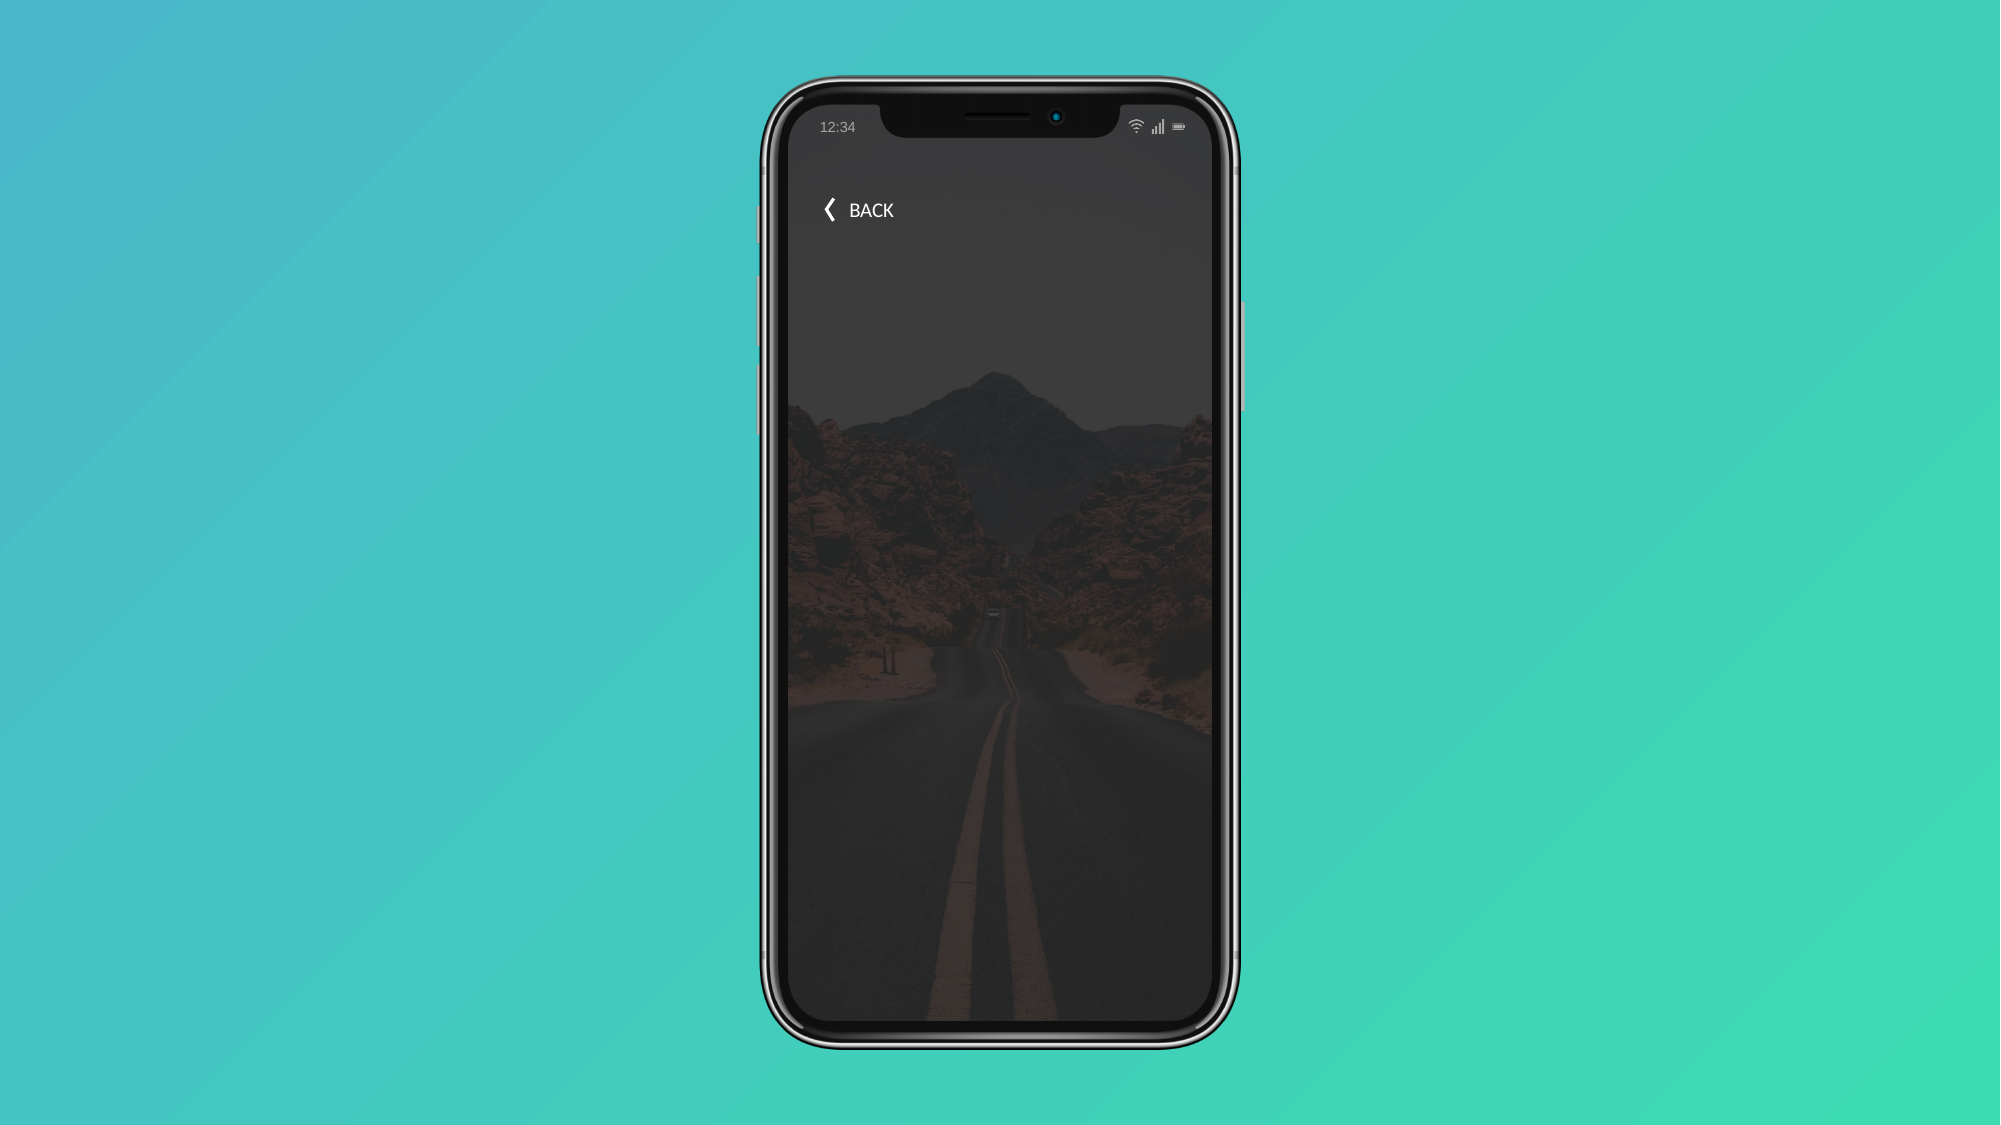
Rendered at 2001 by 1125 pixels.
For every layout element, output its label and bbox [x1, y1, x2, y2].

picture [748, 64, 1252, 1061]
text_box [825, 198, 834, 221]
